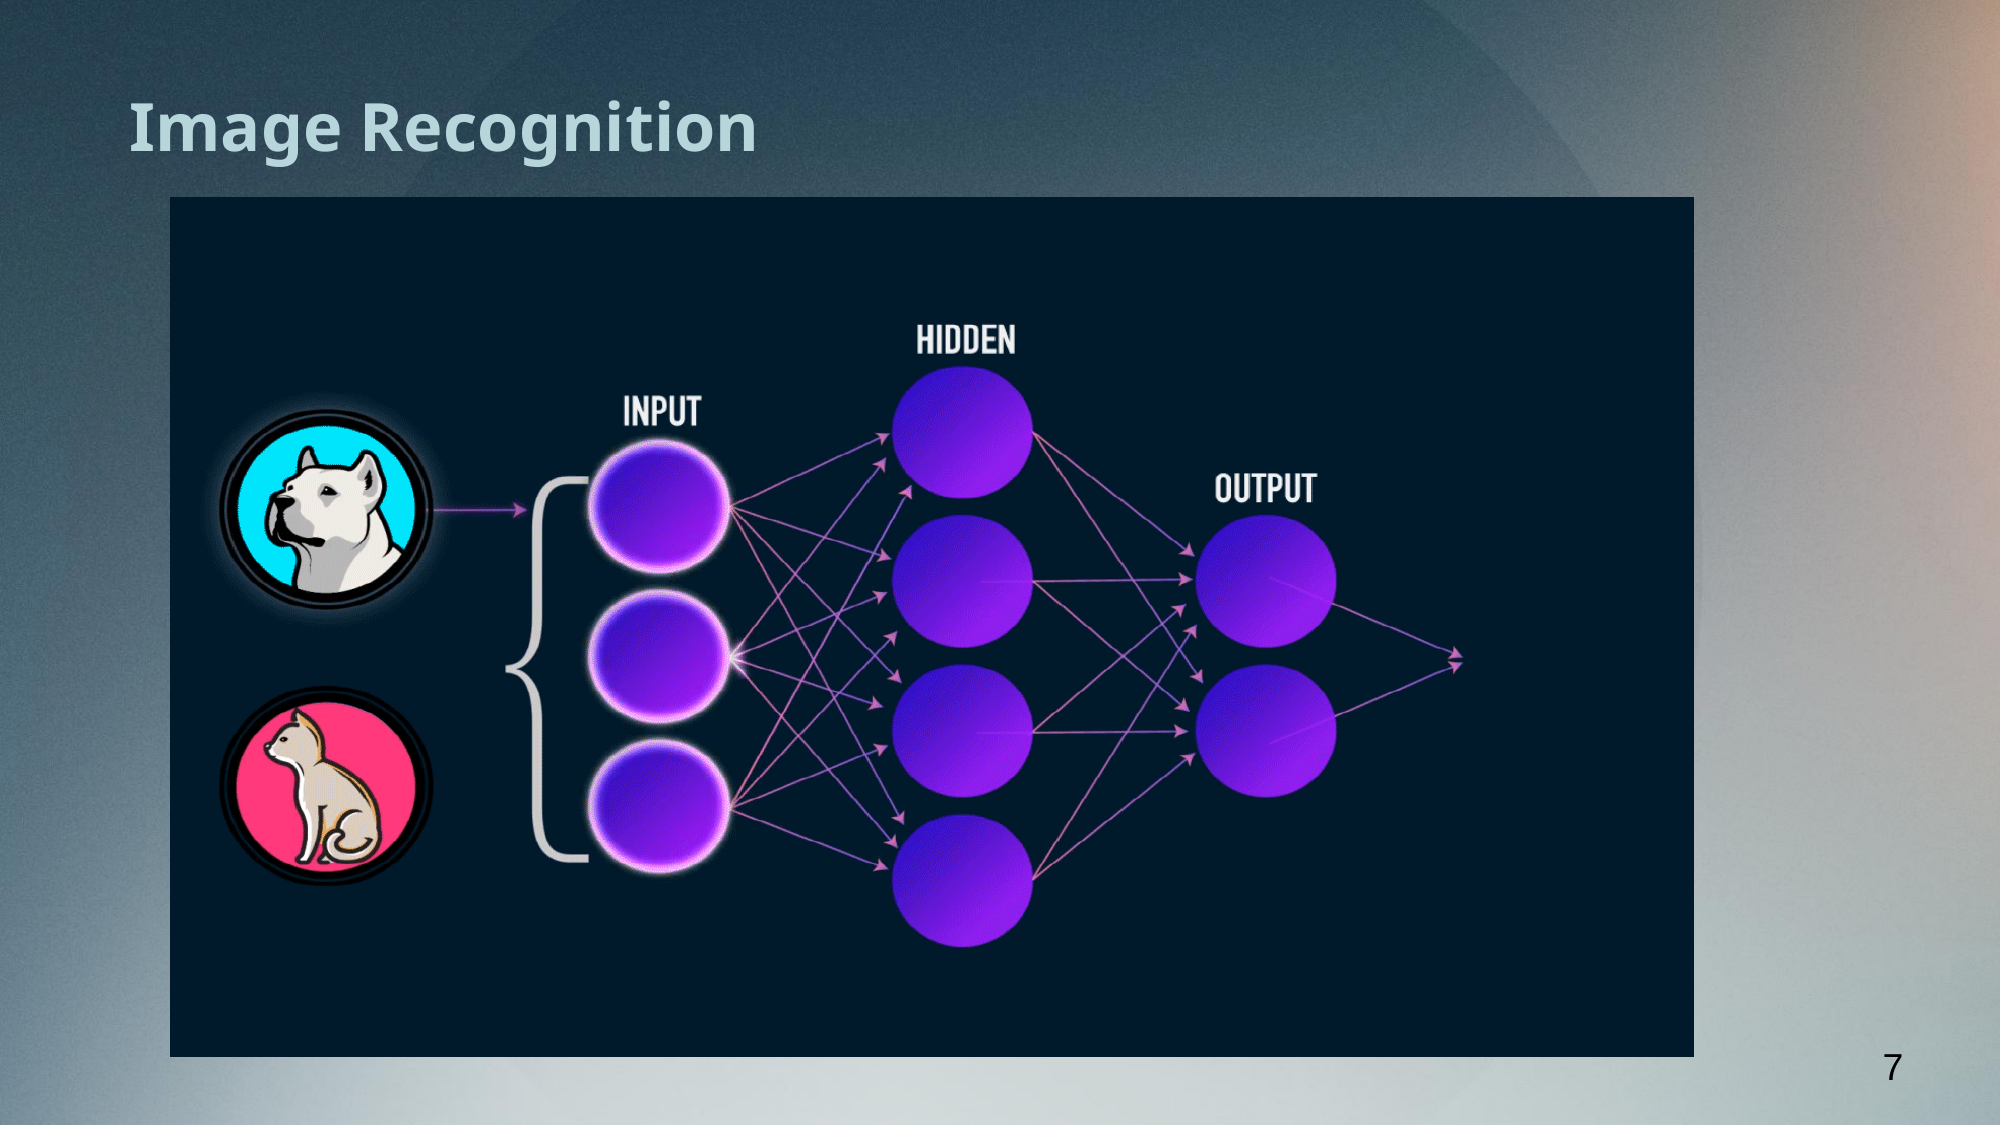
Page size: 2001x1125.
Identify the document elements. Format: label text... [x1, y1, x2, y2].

text_box Image Recognition [114, 76, 775, 172]
slide_number 7 [1867, 1035, 2000, 1101]
picture [0, 0, 2000, 1125]
